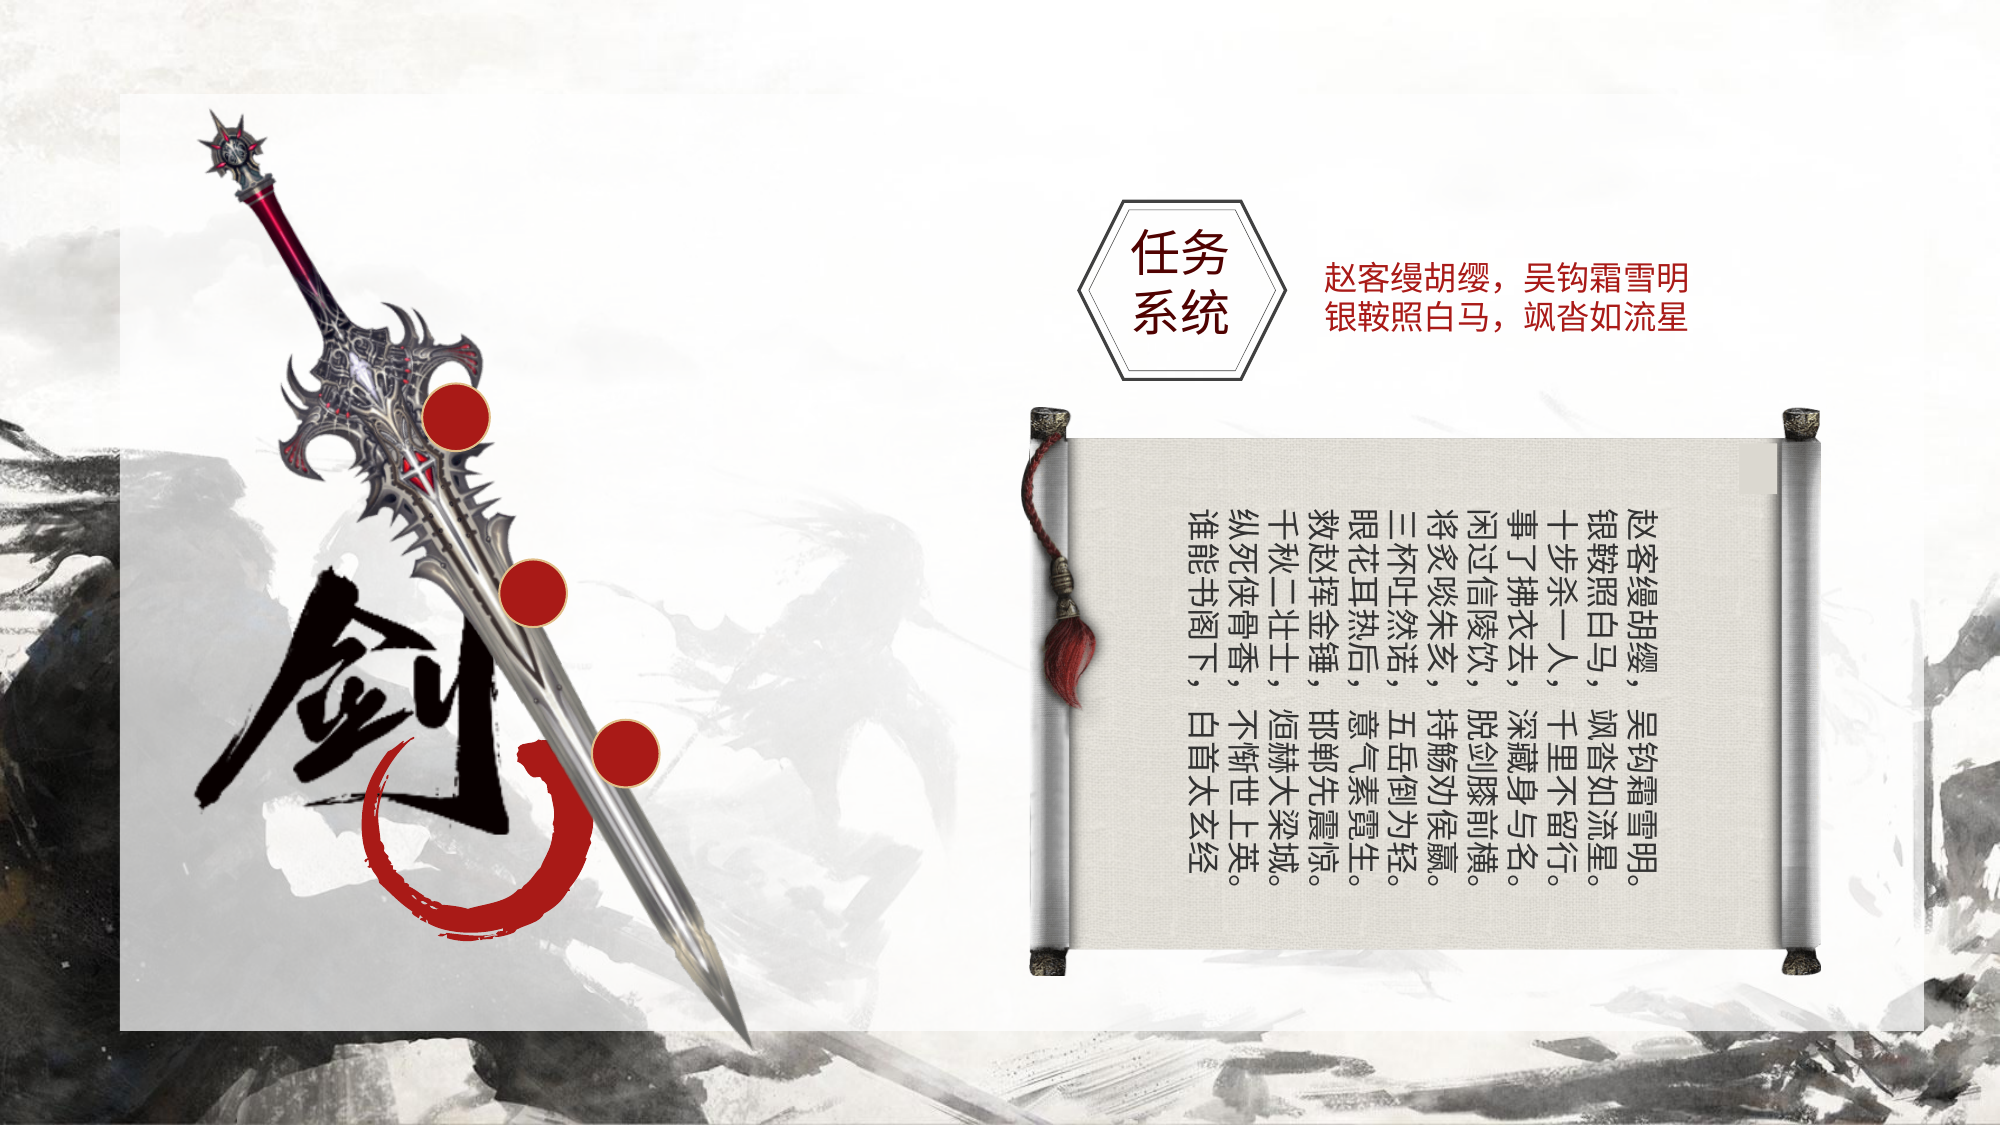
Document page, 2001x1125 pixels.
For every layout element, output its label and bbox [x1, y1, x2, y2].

picture [0, 0, 145, 1125]
picture [702, 0, 2000, 1125]
text_box [145, 0, 702, 1125]
text_box [1021, 407, 1821, 976]
